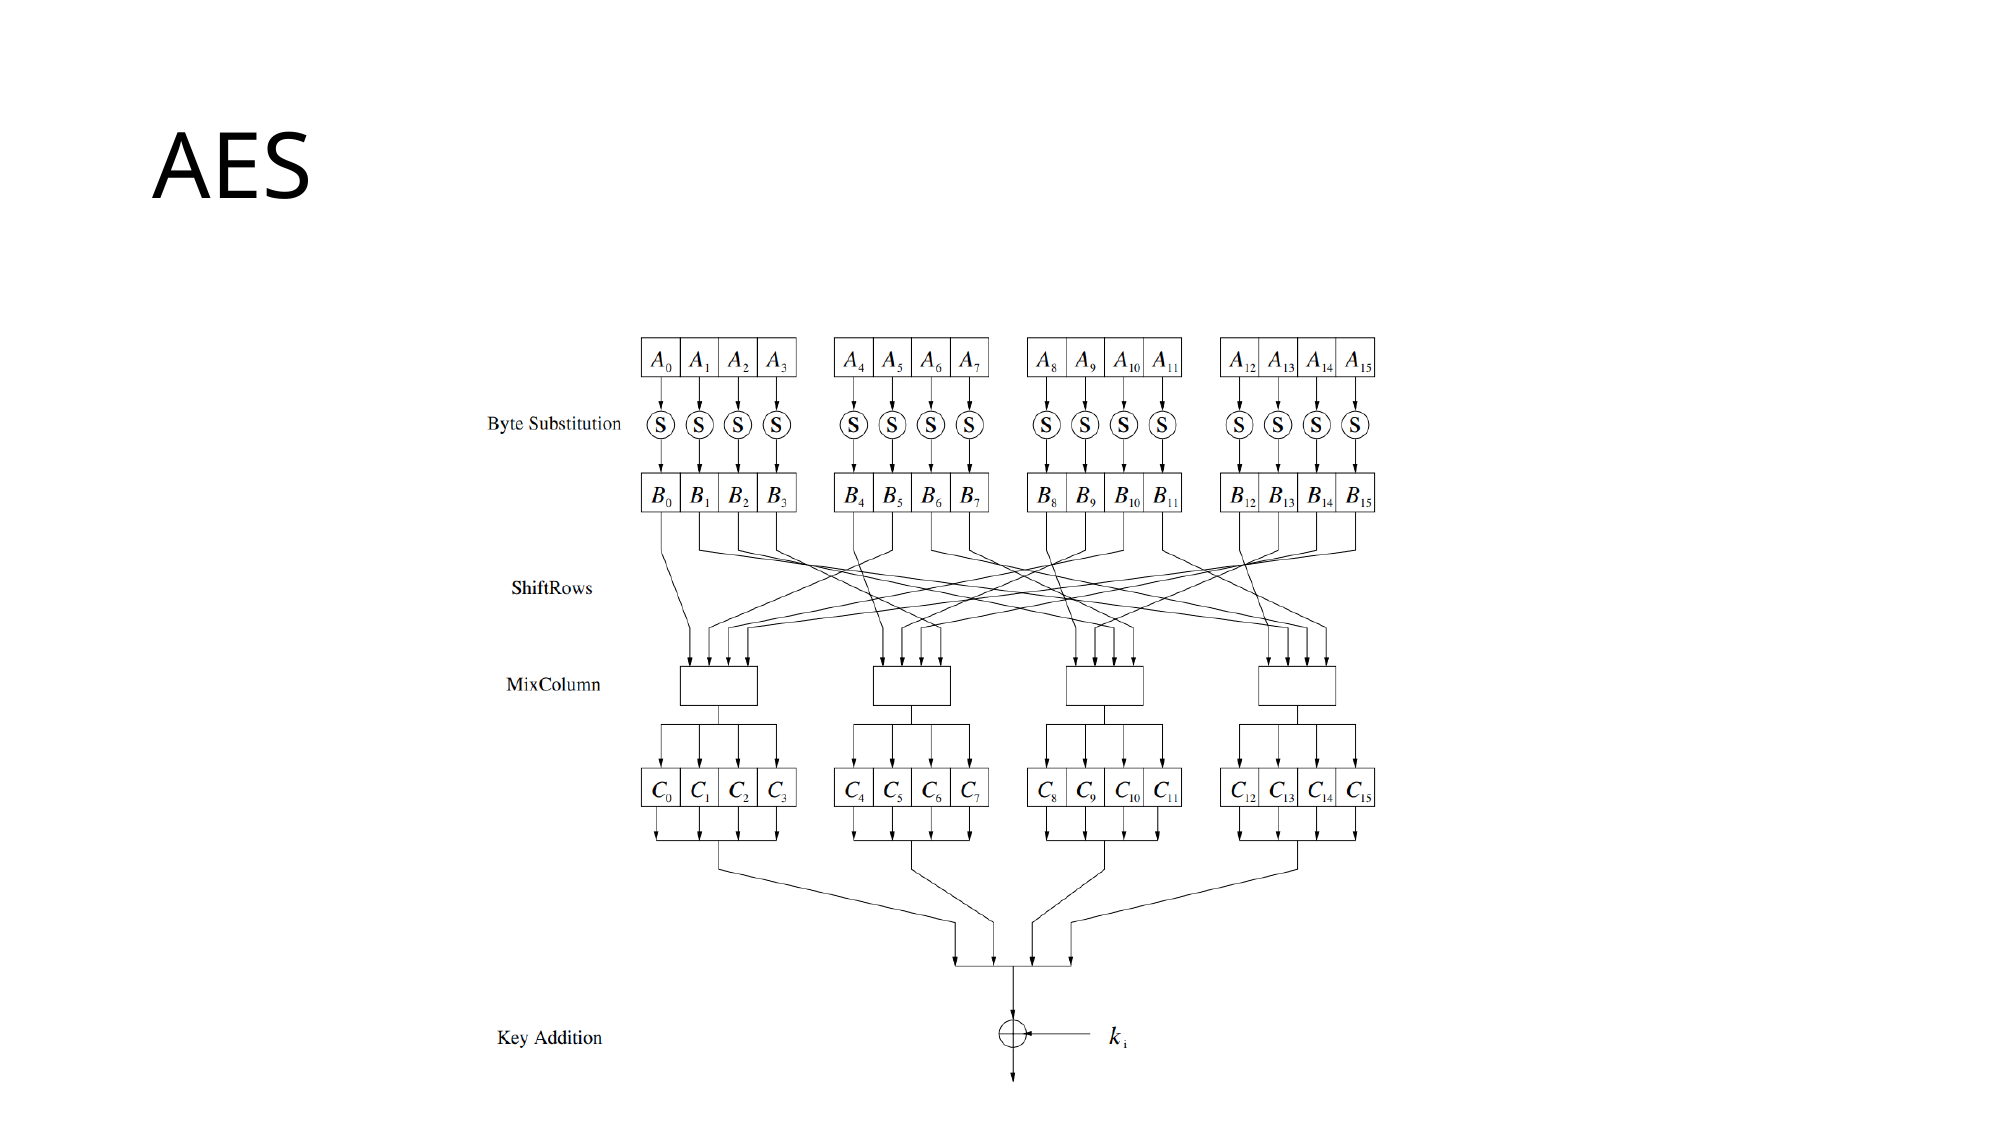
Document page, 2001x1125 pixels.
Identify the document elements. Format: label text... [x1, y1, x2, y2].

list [428, 299, 1476, 1087]
title AES [137, 59, 1863, 278]
